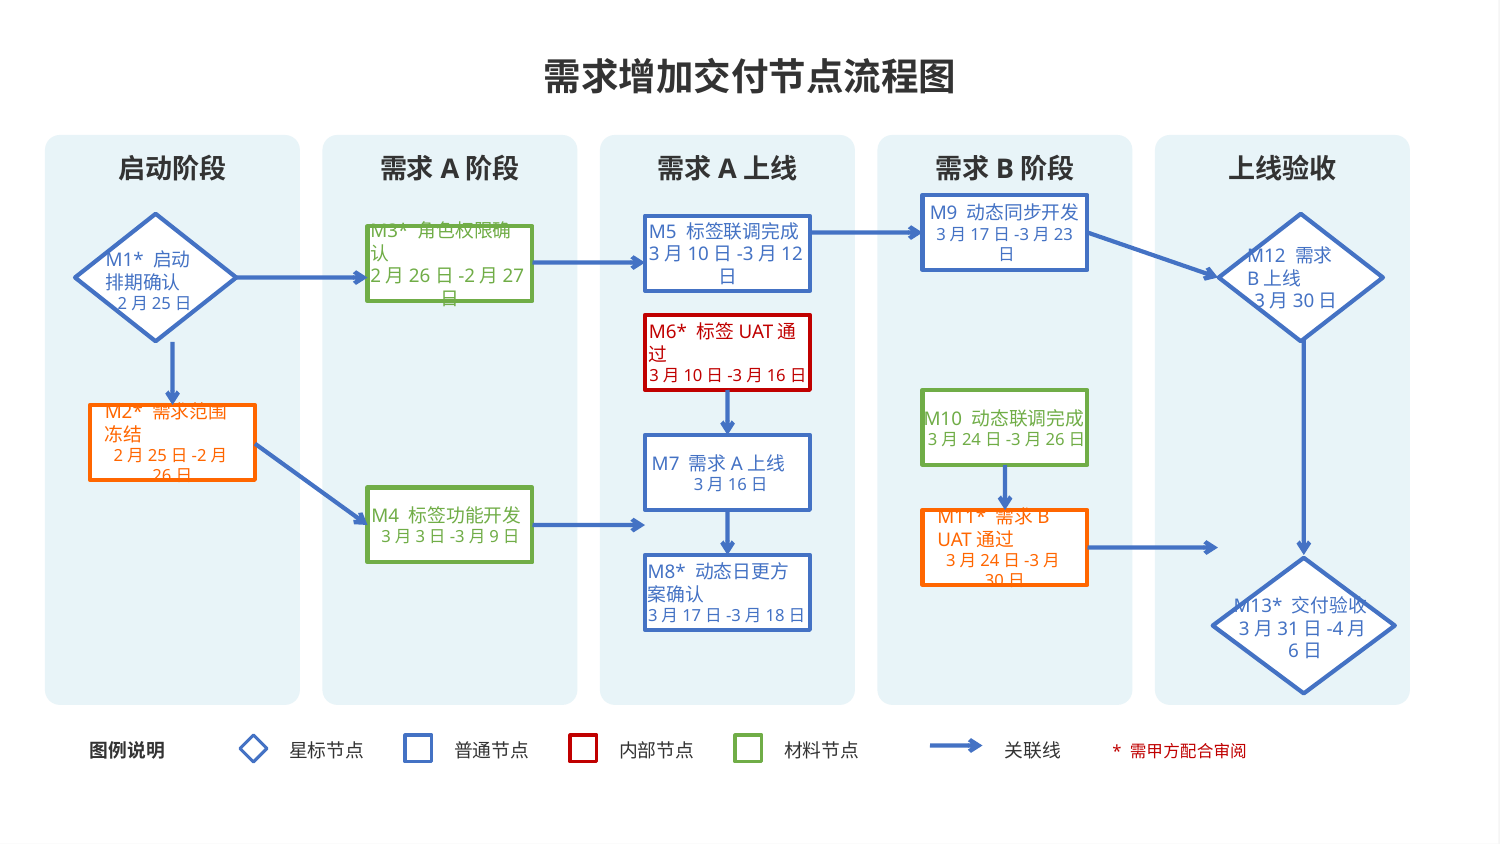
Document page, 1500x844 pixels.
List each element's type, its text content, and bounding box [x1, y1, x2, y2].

text_box [1157, 134, 1407, 141]
text_box [367, 555, 533, 563]
text_box M8* 动态日更方案确认 3月17日-3月18日 [632, 562, 821, 623]
text_box [89, 404, 255, 412]
text_box [532, 255, 646, 270]
text_box 材料节点 [769, 727, 905, 773]
text_box M5 标签联调完成 3月10日-3月12日 [634, 223, 822, 284]
text_box [1087, 540, 1218, 555]
text_box [254, 443, 368, 526]
text_box M13* 交付验收 3月31日-4月6日 [1218, 578, 1392, 677]
text_box 需求A上线 [599, 141, 855, 195]
text_box [599, 195, 855, 262]
text_box 上线验收 [1154, 141, 1410, 195]
text_box [599, 233, 855, 705]
text_box [1276, 557, 1331, 578]
text_box * 需甲方配合审阅 [1097, 733, 1262, 769]
text_box [602, 134, 852, 141]
text_box 内部节点 [604, 727, 740, 773]
text_box 普通节点 [439, 727, 575, 773]
text_box [929, 738, 983, 753]
text_box [880, 134, 1130, 141]
text_box [644, 434, 810, 442]
text_box [644, 284, 810, 291]
text_box [997, 465, 1013, 511]
text_box [1088, 195, 1133, 247]
text_box [0, 0, 1499, 844]
text_box [367, 487, 533, 494]
text_box 需求A阶段 [322, 141, 578, 195]
text_box [219, 263, 236, 292]
text_box 星标节点 [274, 727, 410, 773]
text_box [47, 134, 297, 141]
text_box [165, 341, 180, 406]
text_box [644, 503, 810, 510]
text_box M7 需求A上线 3月16日 [636, 442, 825, 503]
text_box M6* 标签UAT通过 3月10日-3月16日 [634, 322, 822, 383]
text_box M3* 角色权限确认 2月26日-2月27日 [355, 233, 544, 294]
text_box [922, 578, 1088, 585]
text_box M2* 需求范围冻结 2月25日-2月26日 [89, 412, 255, 473]
text_box [133, 213, 178, 231]
text_box [720, 390, 735, 436]
text_box M4 标签功能开发 3月3日-3月9日 [356, 494, 545, 555]
text_box M12 需求B上线 3月30日 [1232, 228, 1360, 327]
text_box [141, 330, 170, 342]
text_box [570, 735, 597, 762]
text_box [322, 493, 578, 705]
text_box [405, 735, 432, 762]
text_box [644, 314, 810, 322]
text_box [922, 194, 1088, 202]
text_box [322, 195, 578, 277]
text_box 需求增加交付节点流程图 [74, 37, 1425, 113]
text_box [644, 215, 810, 223]
text_box [922, 509, 1088, 517]
text_box [367, 226, 533, 233]
text_box [367, 294, 533, 302]
text_box 需求B阶段 [877, 141, 1133, 195]
text_box 启动阶段 [44, 141, 300, 195]
text_box [1087, 232, 1218, 280]
text_box [644, 623, 810, 630]
text_box [75, 265, 90, 290]
text_box [877, 233, 1133, 705]
text_box [325, 134, 575, 141]
text_box [644, 383, 810, 390]
text_box [1282, 327, 1320, 342]
text_box [89, 473, 255, 480]
text_box [735, 735, 762, 762]
text_box M1* 启动排期确认 2月25日 [90, 231, 219, 330]
text_box [922, 263, 1088, 270]
text_box [236, 270, 368, 285]
text_box [809, 225, 923, 240]
text_box M9 动态同步开发 3月17日-3月23日 [914, 202, 1098, 263]
text_box [644, 554, 810, 562]
text_box [720, 510, 735, 556]
text_box [922, 389, 1088, 397]
text_box 图例说明 [74, 727, 225, 773]
text_box [1360, 259, 1383, 296]
text_box [240, 735, 267, 762]
text_box [1218, 267, 1232, 288]
text_box [1212, 621, 1218, 630]
text_box [1282, 213, 1320, 228]
text_box M10 动态联调完成 3月24日-3月26日 [908, 397, 1105, 458]
text_box [322, 263, 578, 524]
text_box M11* 需求B UAT通过 3月24日-3月30日 [922, 517, 1088, 578]
text_box [922, 458, 1088, 465]
text_box [44, 195, 300, 705]
text_box [1154, 195, 1410, 705]
text_box [532, 517, 646, 533]
text_box [877, 195, 922, 232]
text_box [1281, 677, 1326, 694]
text_box 关联线 [989, 727, 1080, 773]
